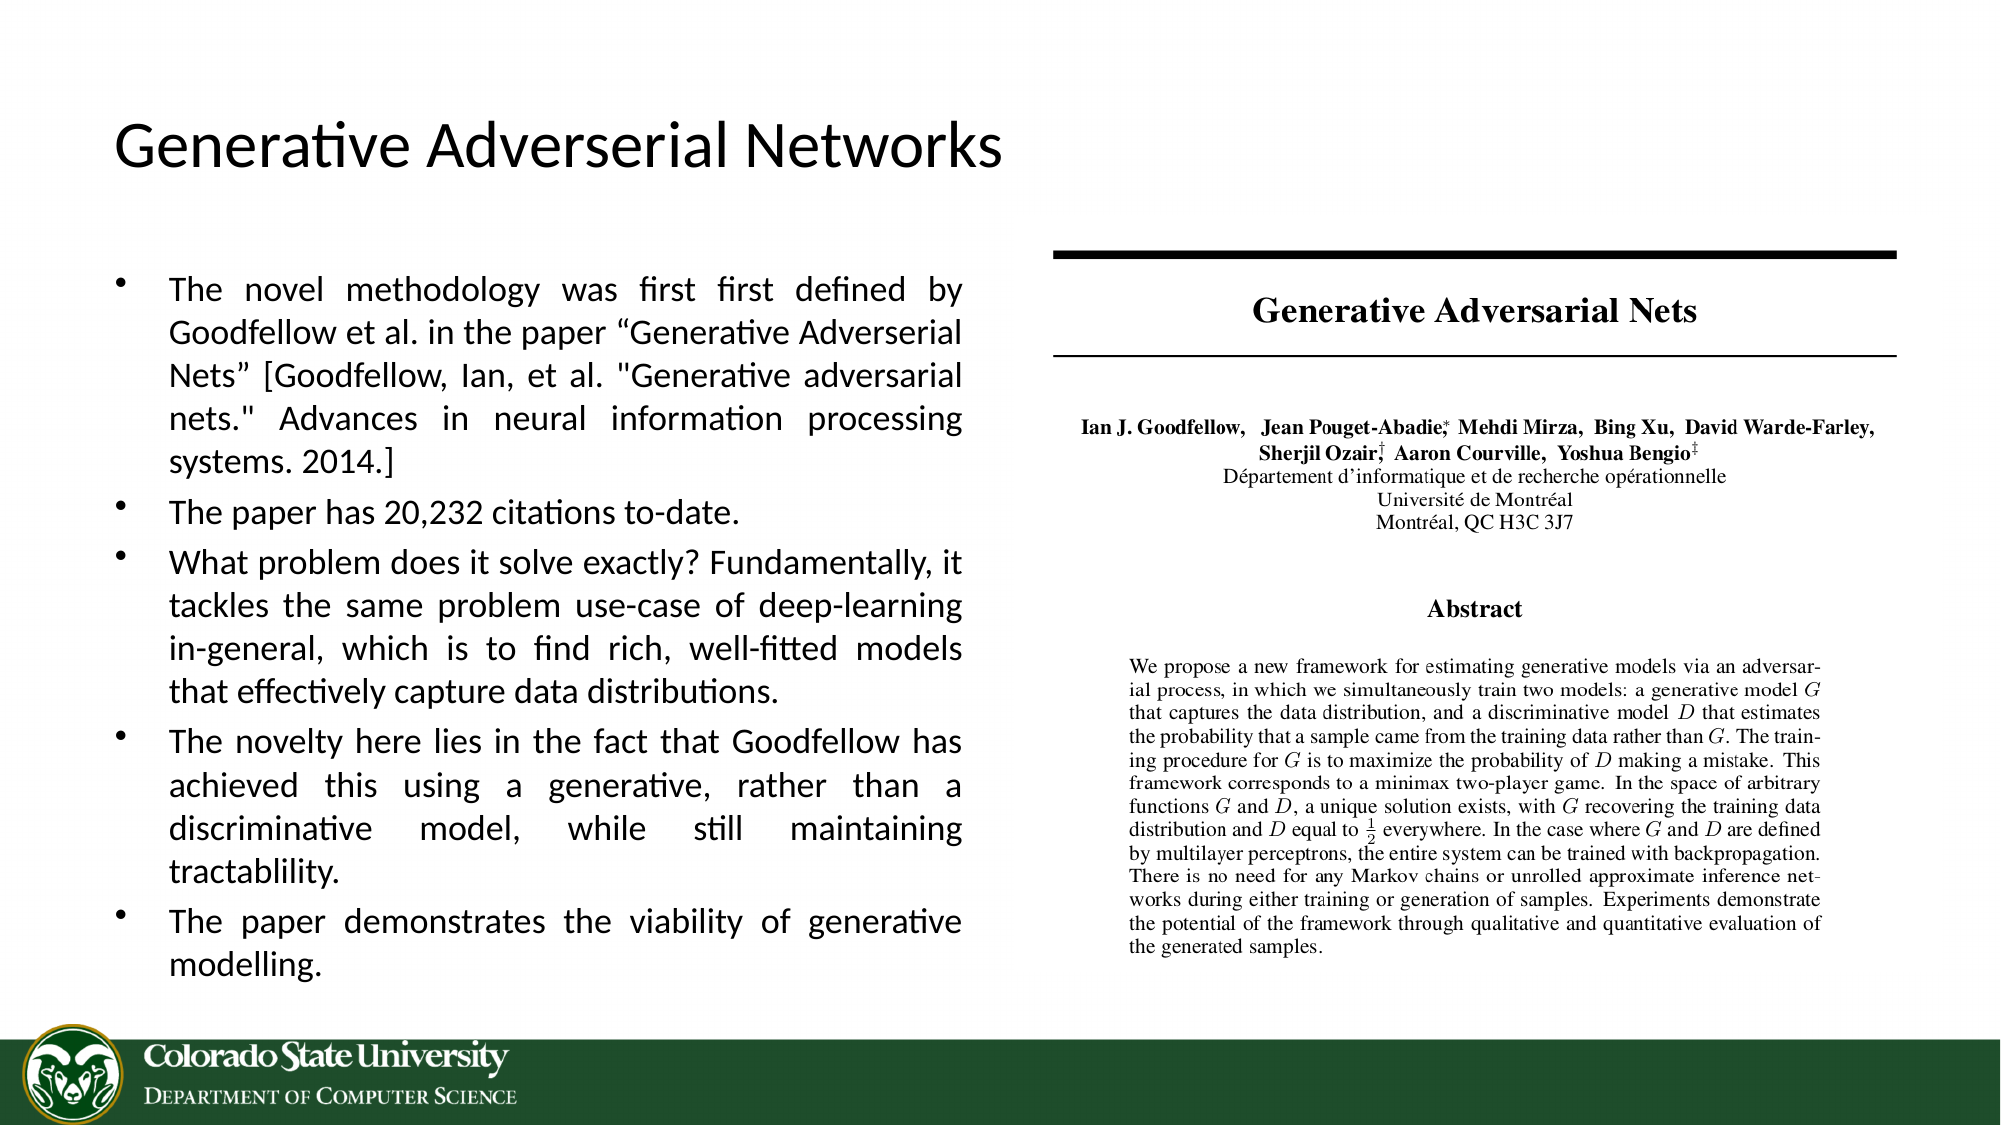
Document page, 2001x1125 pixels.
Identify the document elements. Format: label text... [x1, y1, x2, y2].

list The novel methodology was first first defined by Goodfellow et al. in the paper “Generative Adverserial Nets” [Goodfellow, Ian, et al. "Generative adversarial nets." Advances in neural information processing systems. 2014.] The paper has 20,232 citations to-date. What problem does it solve exactly? Fundamentally, it tackles the same problem use-case of deep-learning in-general, which is to find rich, well-fitted models that effectively capture data distributions. The novelty here lies in the fact that Goodfellow has achieved this using a generative, rather than a discriminative model, while still maintaining tractablility. The paper demonstrates the viability of generative modelling. [99, 257, 979, 1050]
title Generative Adverserial Networks [99, 46, 1901, 235]
picture [0, 0, 2001, 1125]
